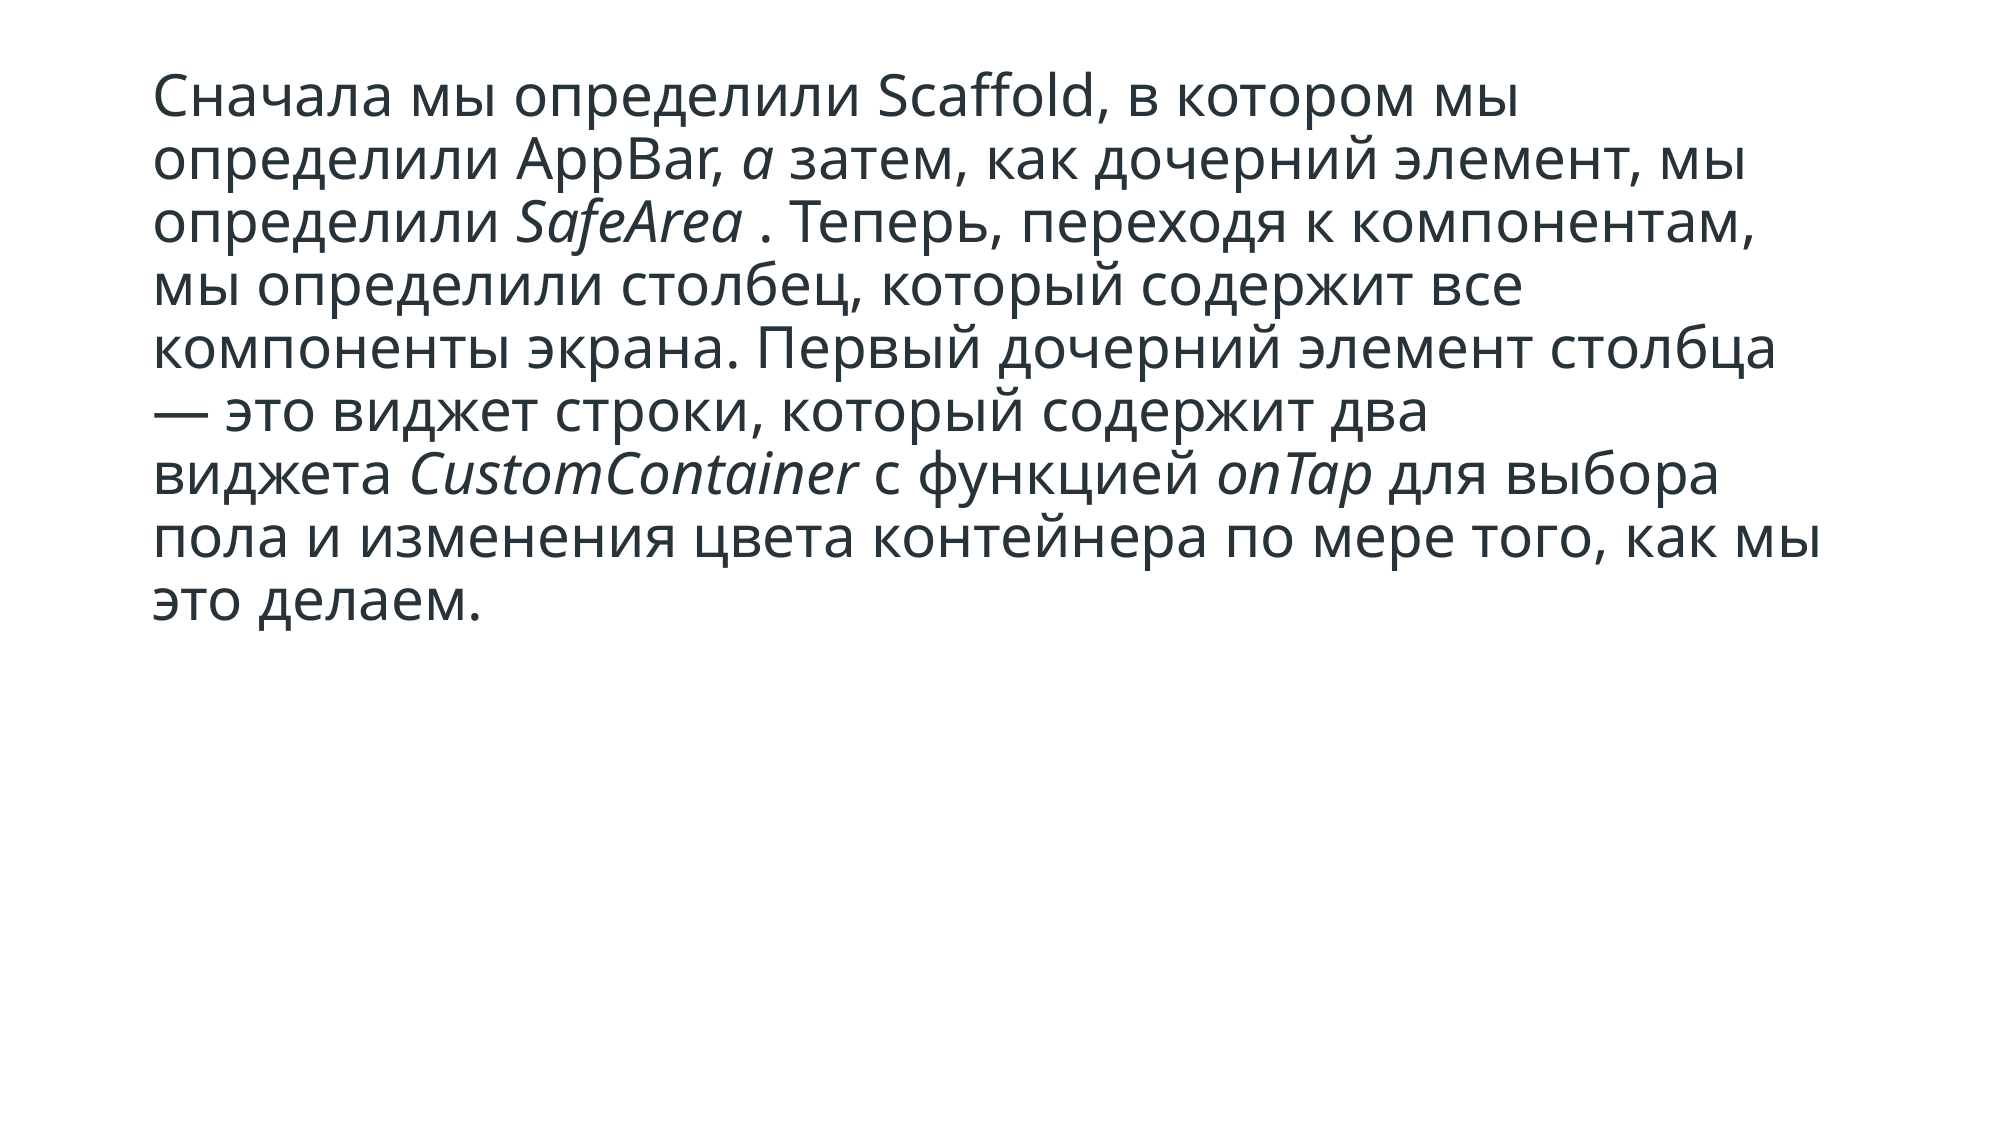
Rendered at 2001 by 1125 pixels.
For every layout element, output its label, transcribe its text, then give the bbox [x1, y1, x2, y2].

list Сначала мы определили Scaffold, в котором мы определили AppBar, а затем, как дочерний элемент, мы определили SafeArea . Теперь, переходя к компонентам, мы определили столбец, который содержит все компоненты экрана. Первый дочерний элемент столбца — это виджет строки, который содержит два виджета CustomContainer с функцией onTap для выбора пола и изменения цвета контейнера по мере того, как мы это делаем. [137, 58, 1863, 1014]
